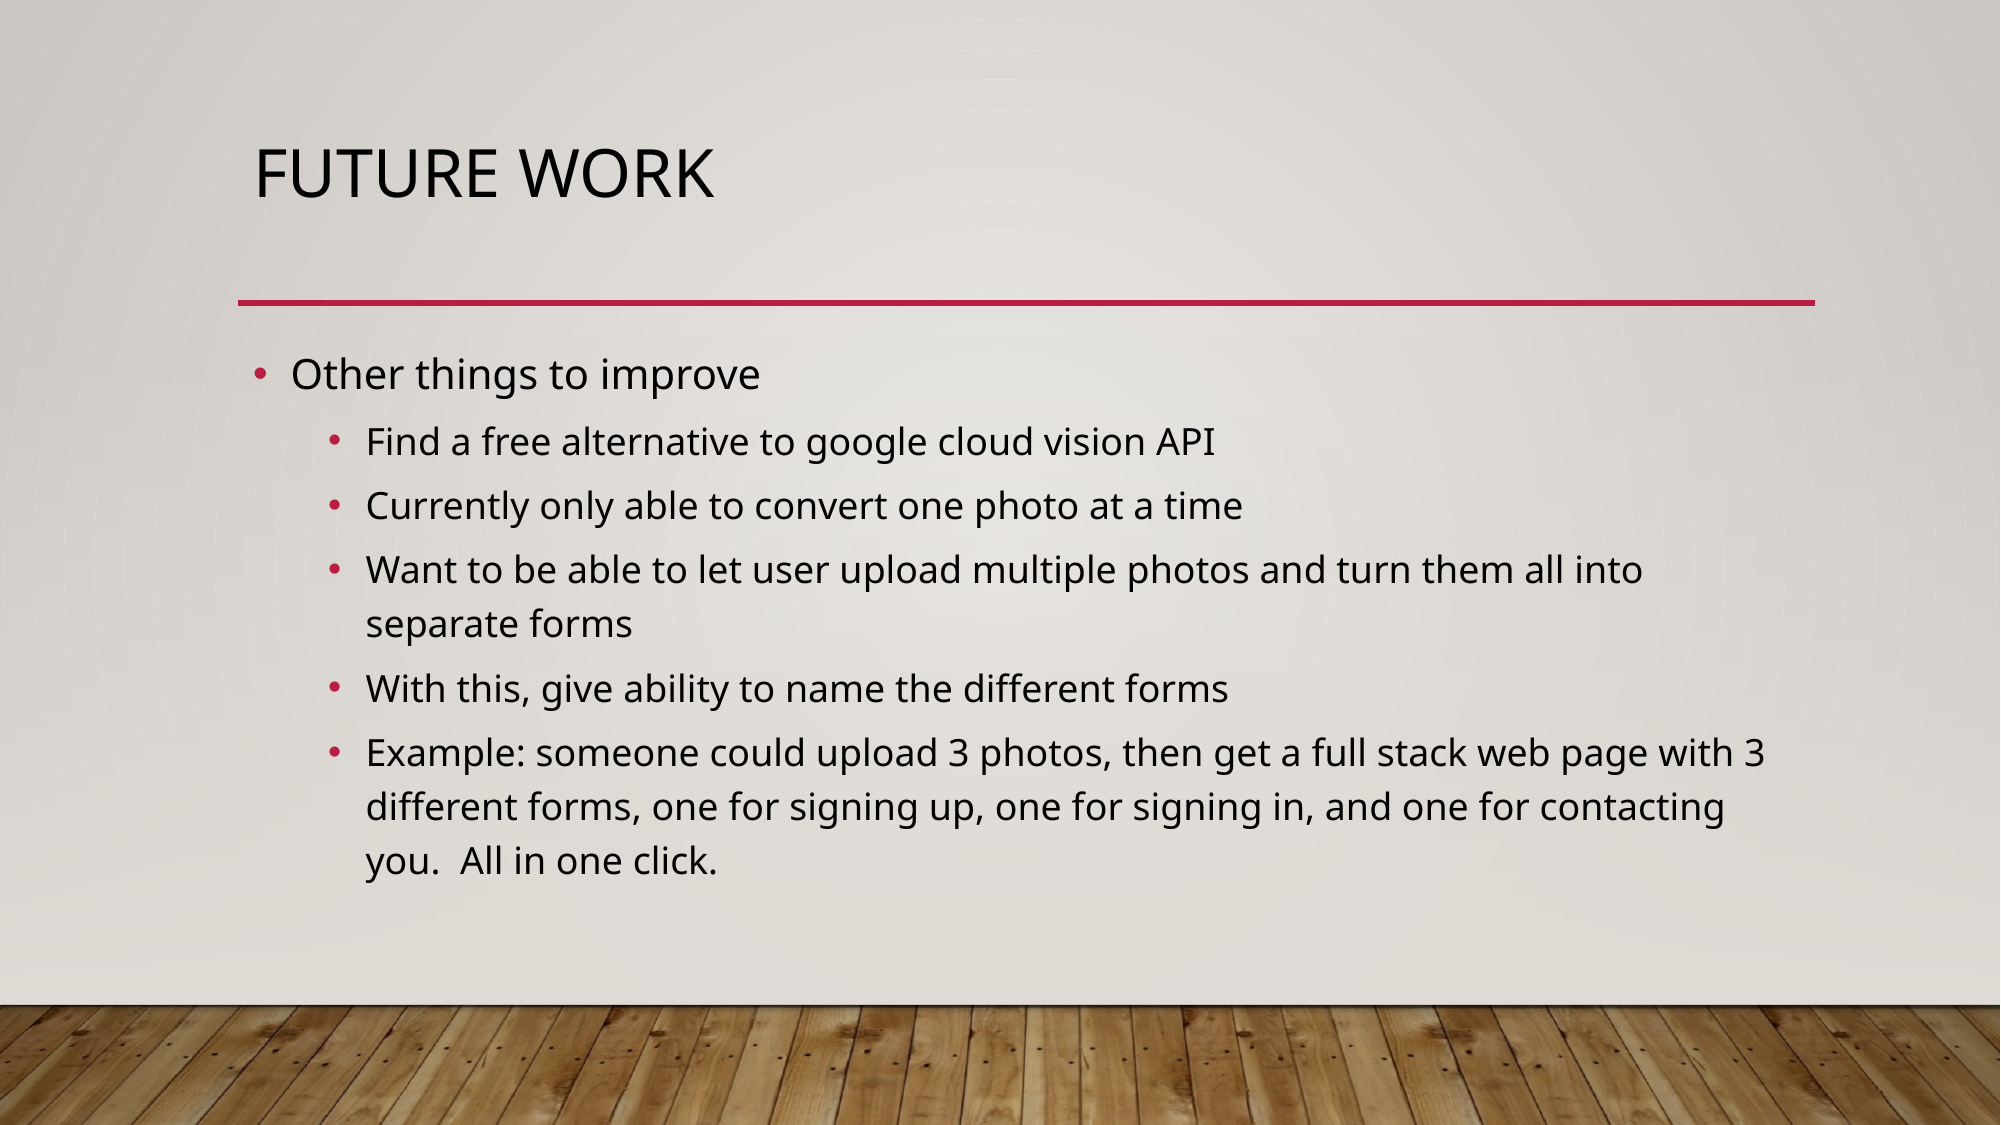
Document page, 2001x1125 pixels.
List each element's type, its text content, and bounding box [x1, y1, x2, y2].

list Other things to improve Find a free alternative to google cloud vision API Currently only able to convert one photo at a time Want to be able to let user upload multiple photos and turn them all into separate forms With this, give ability to name the different forms Example: someone could upload 3 photos, then get a full stack web page with 3 different forms, one for signing up, one for signing in, and one for contacting you. All in one click. [238, 330, 1814, 897]
title Future work [238, 131, 1814, 305]
picture [0, 1005, 2000, 1125]
